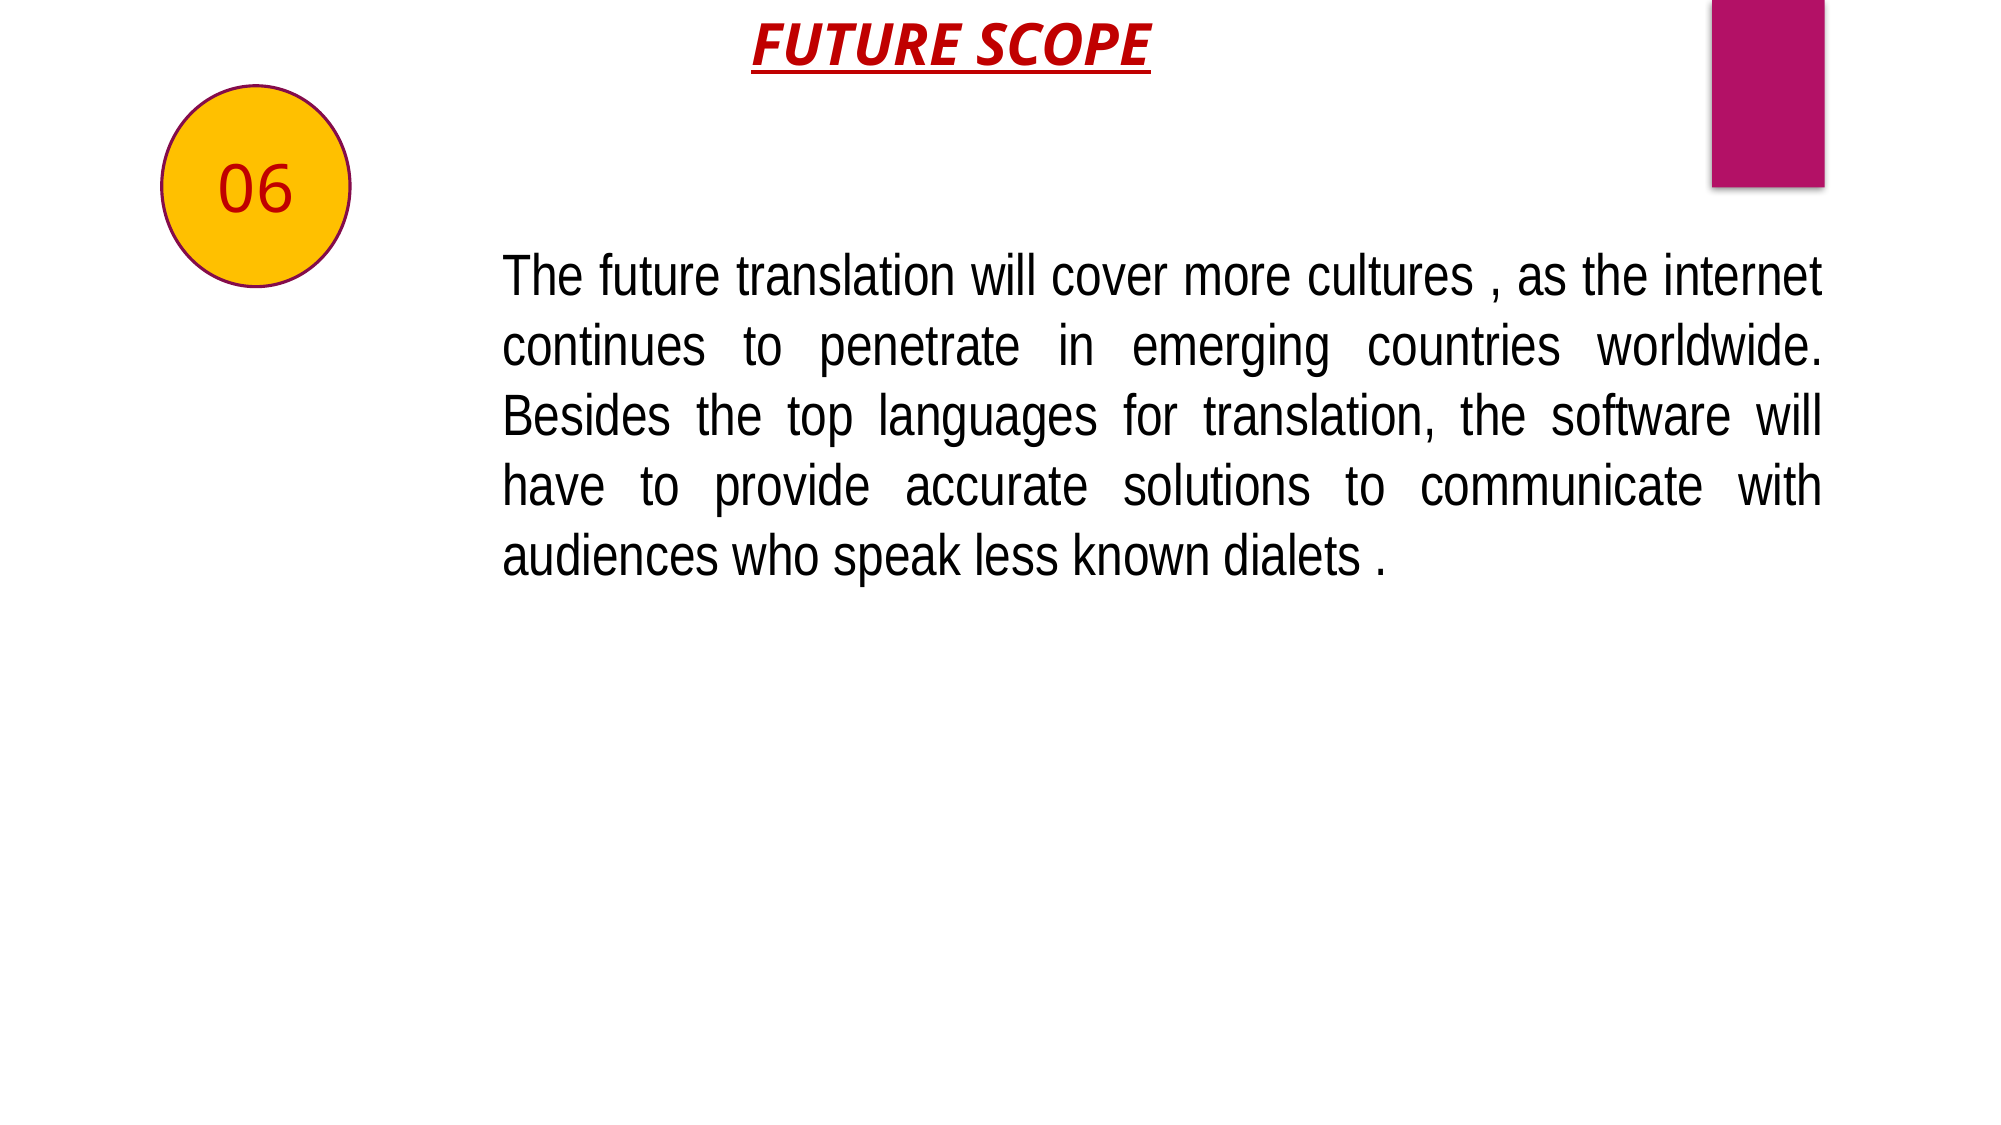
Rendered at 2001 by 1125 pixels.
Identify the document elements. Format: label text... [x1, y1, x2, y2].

text_box 06 [160, 84, 352, 289]
text_box FUTURE SCOPE [736, 0, 1650, 85]
text_box The future translation will cover more cultures , as the internet continues to penetrate in emerging countries worldwide. Besides the top languages for translation, the software will have to provide accurate solutions to communicate with audiences who speak less known dialets . [487, 230, 1839, 595]
